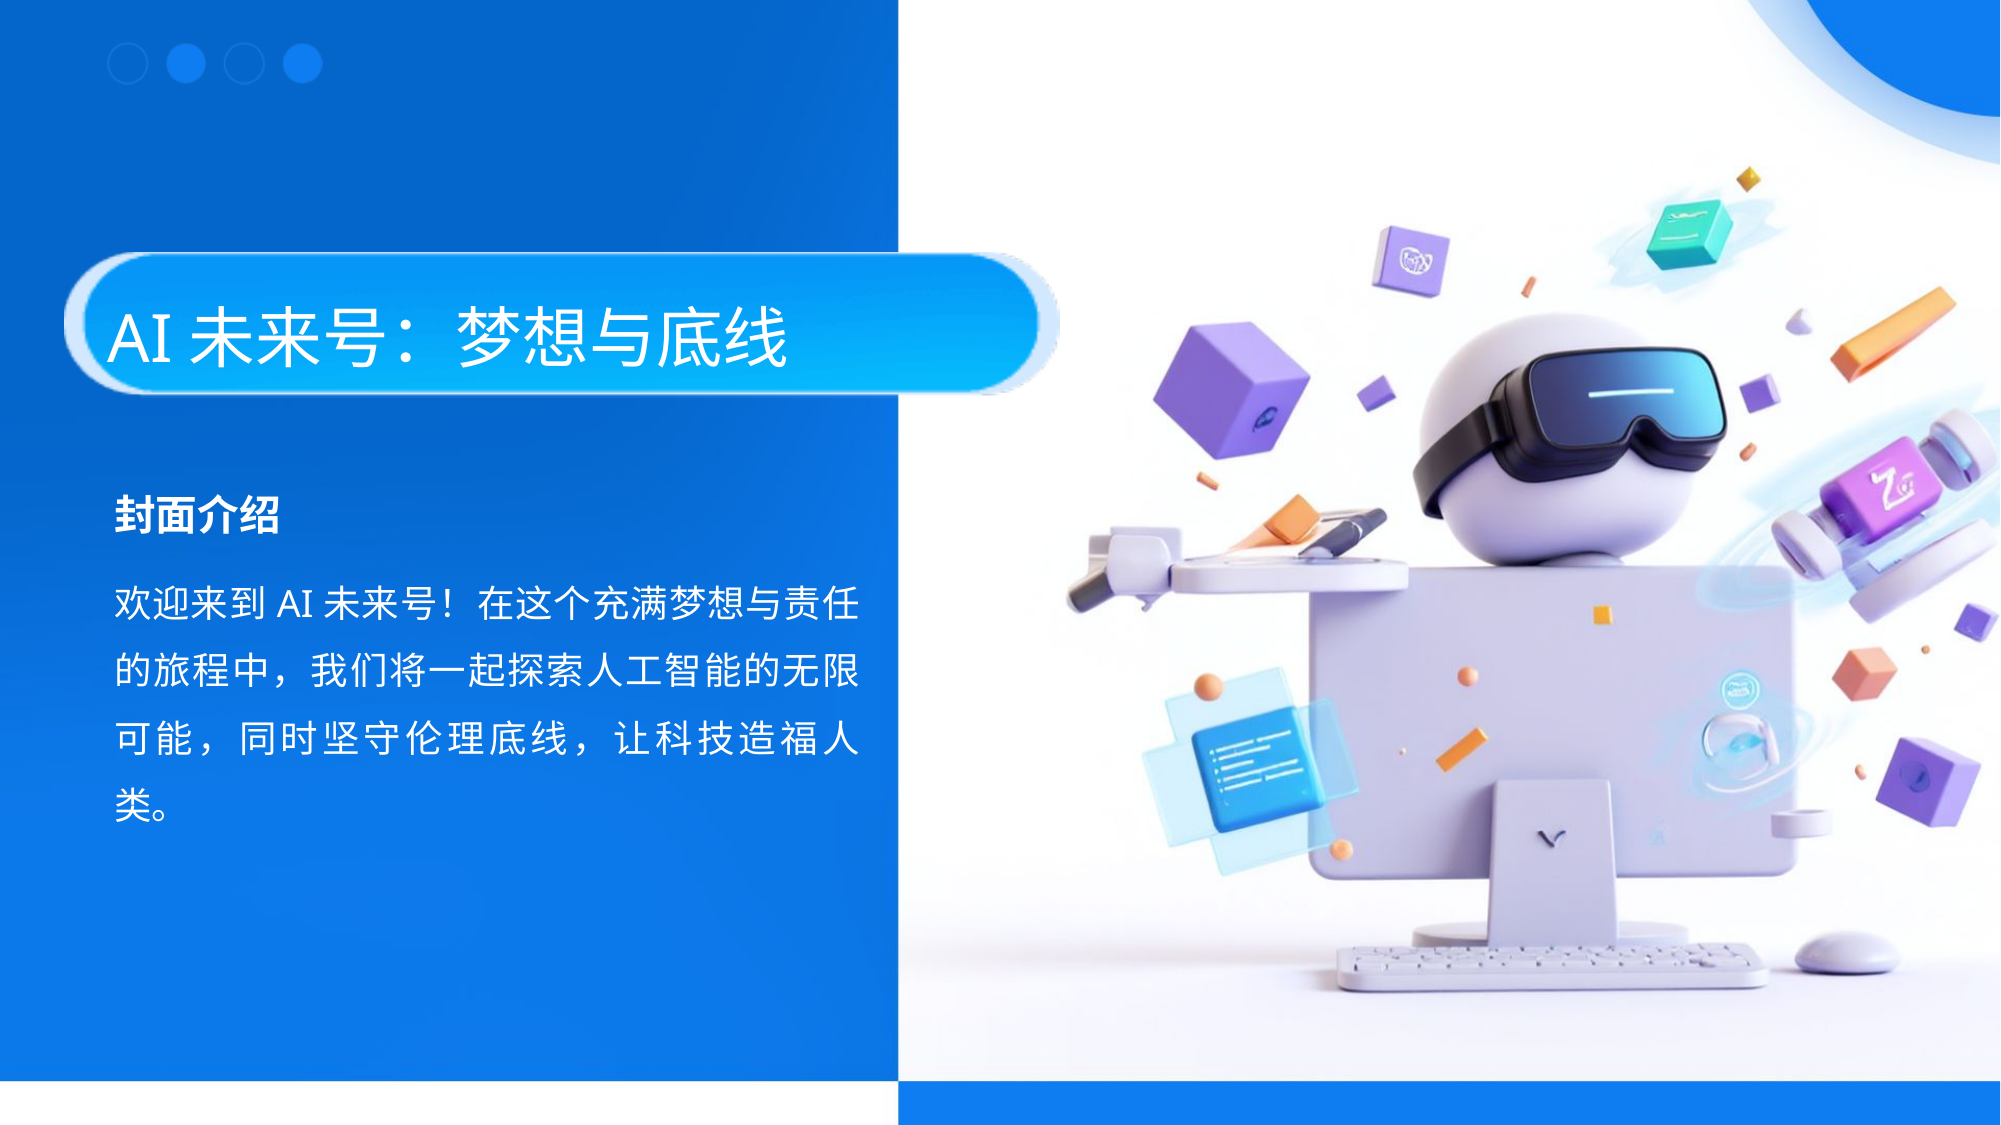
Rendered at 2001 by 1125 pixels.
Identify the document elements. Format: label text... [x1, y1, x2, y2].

text_box 欢迎来到AI未来号！在这个充满梦想与责任的旅程中，我们将一起探索人工智能的无限可能，同时坚守伦理底线，让科技造福人类。 [114, 557, 861, 971]
text_box 封面介绍 [114, 463, 1194, 540]
picture [0, 0, 2001, 1125]
text_box AI未来号：梦想与底线 [107, 247, 1088, 384]
